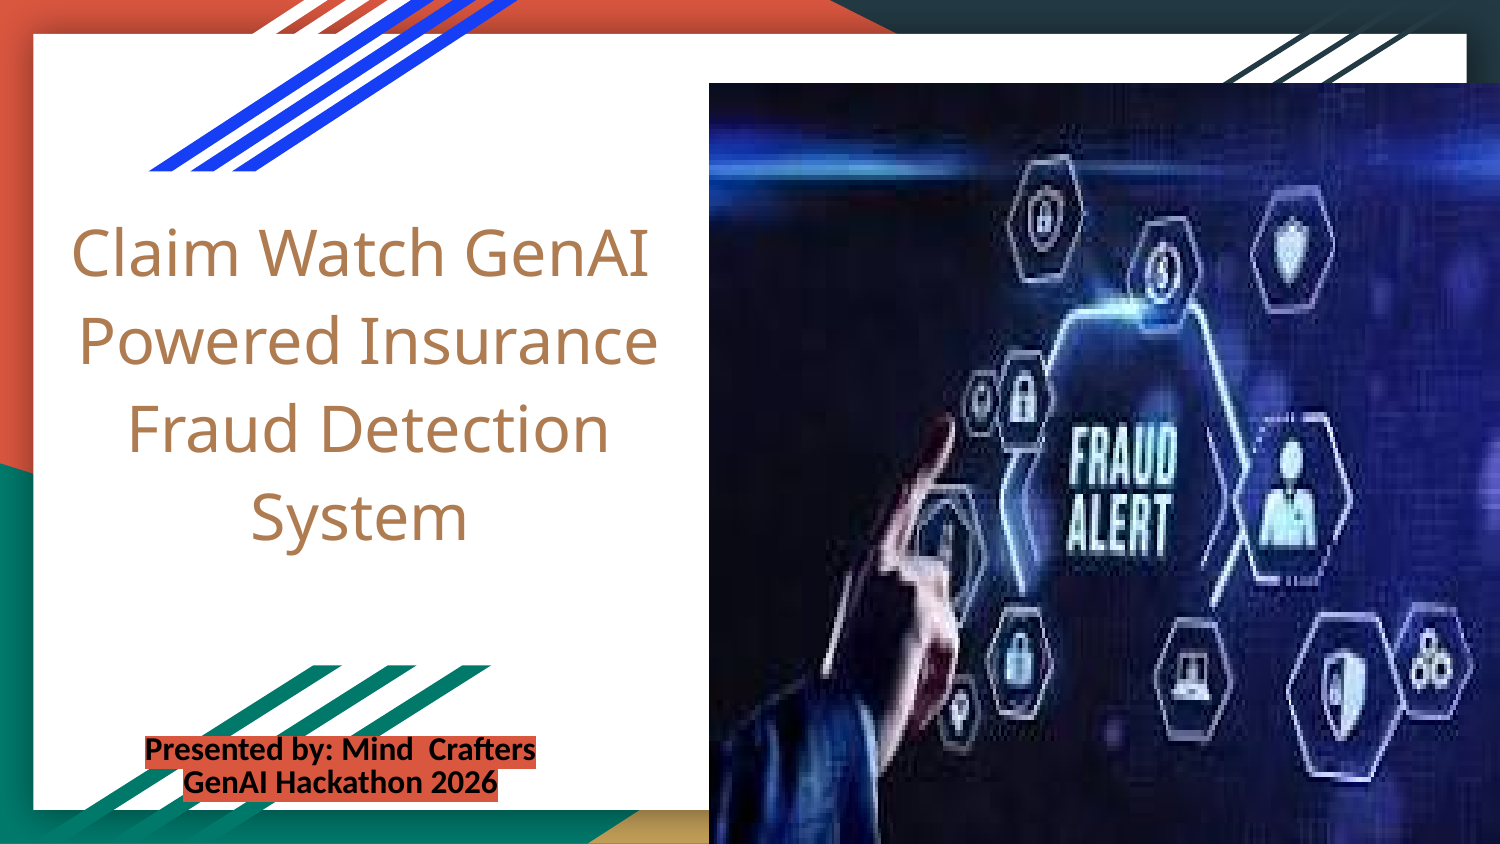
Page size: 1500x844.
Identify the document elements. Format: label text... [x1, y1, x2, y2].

title Claim Watch GenAI Powered Insurance Fraud Detection System [15, 192, 704, 578]
picture [709, 83, 1500, 844]
subtitle Presented by: Mind Crafters GenAI Hackathon 2026 [28, 720, 654, 844]
